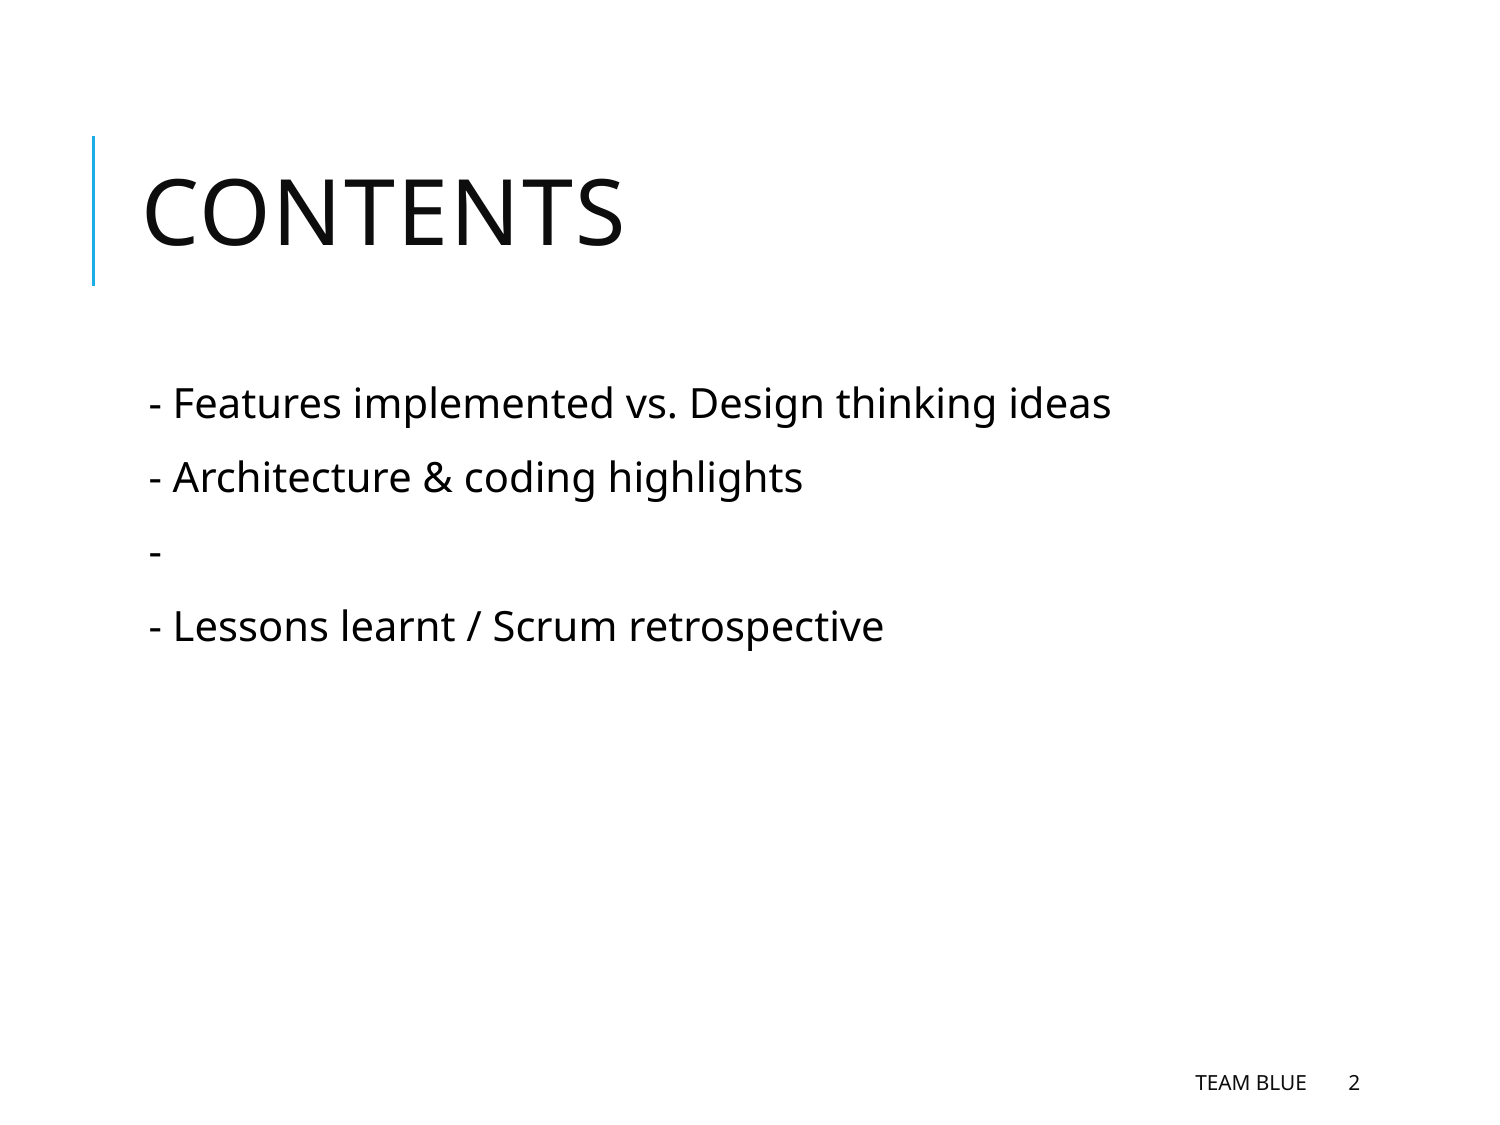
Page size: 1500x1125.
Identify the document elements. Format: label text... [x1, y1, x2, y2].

slide_number 2 [1333, 1061, 1454, 1107]
list - Features implemented vs. Design thinking ideas - Architecture & coding highlights - - Lessons learnt / Scrum retrospective [126, 375, 1322, 1035]
footer Team Blue [595, 1061, 1322, 1107]
title Contents [126, 96, 1322, 342]
